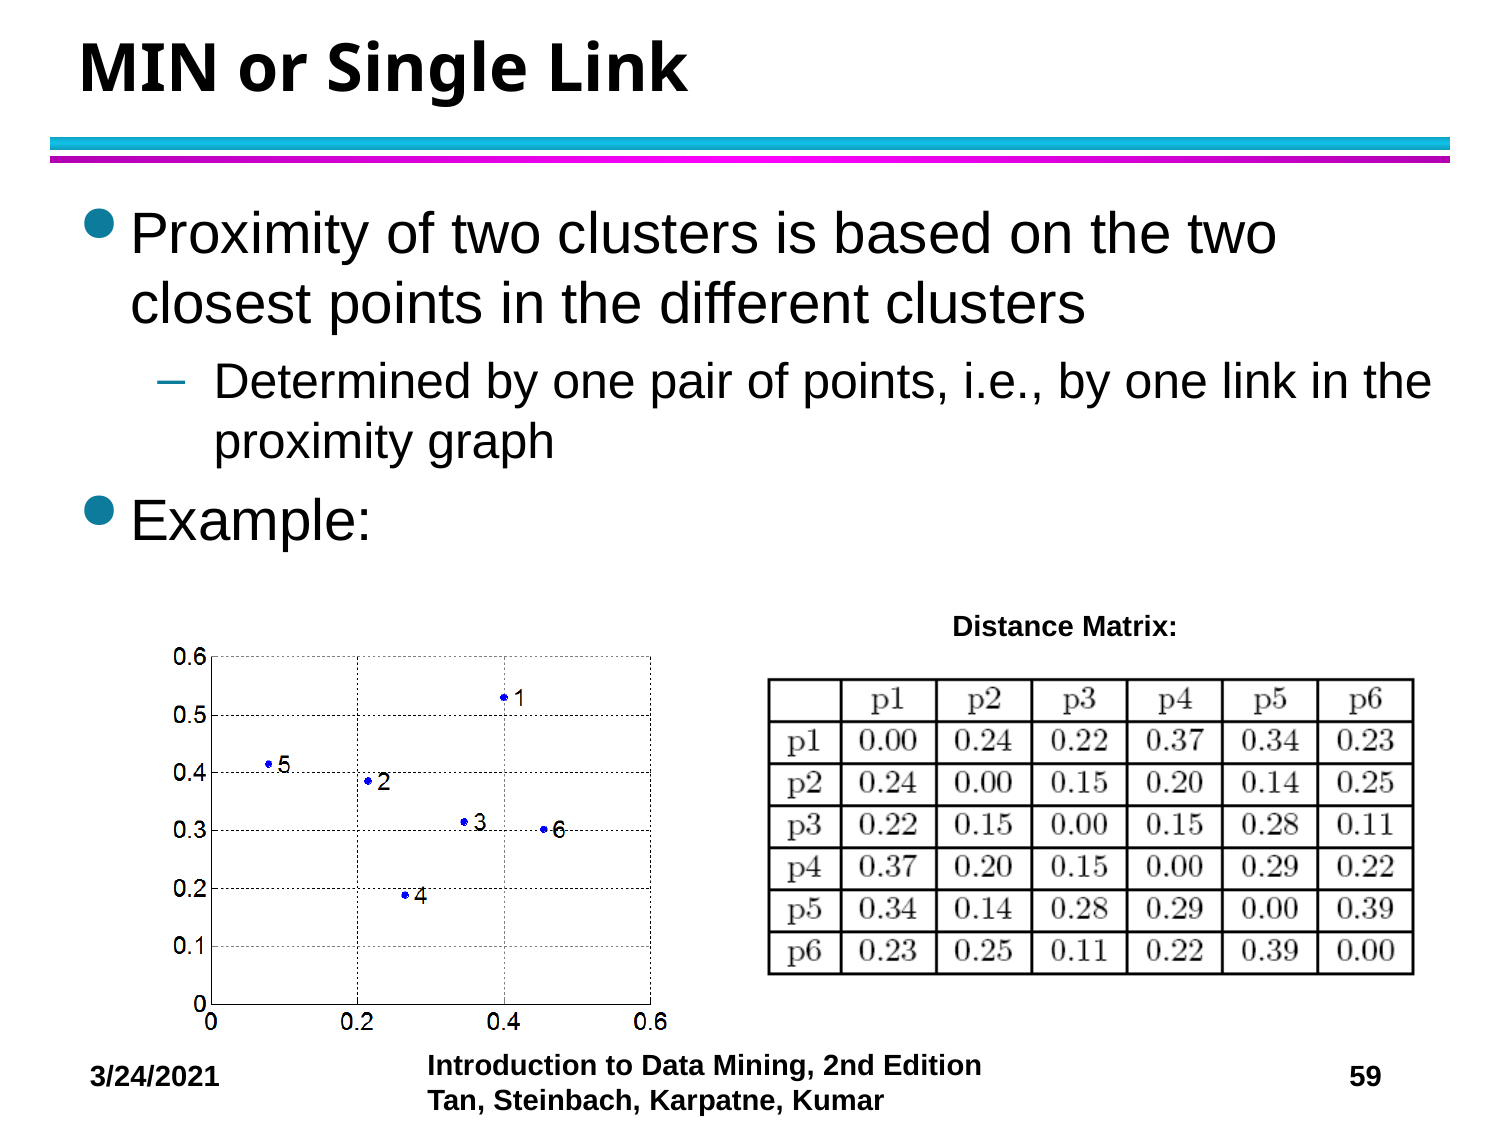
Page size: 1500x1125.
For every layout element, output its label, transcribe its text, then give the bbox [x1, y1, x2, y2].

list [762, 674, 1420, 977]
list Proximity of two clusters is based on the two closest points in the different clusters Determined by one pair of points, i.e., by one link in the proximity graph Example: [67, 187, 1463, 1038]
text_box Distance Matrix: [937, 599, 1225, 650]
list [137, 624, 676, 1036]
title MIN or Single Link [62, 24, 1421, 113]
